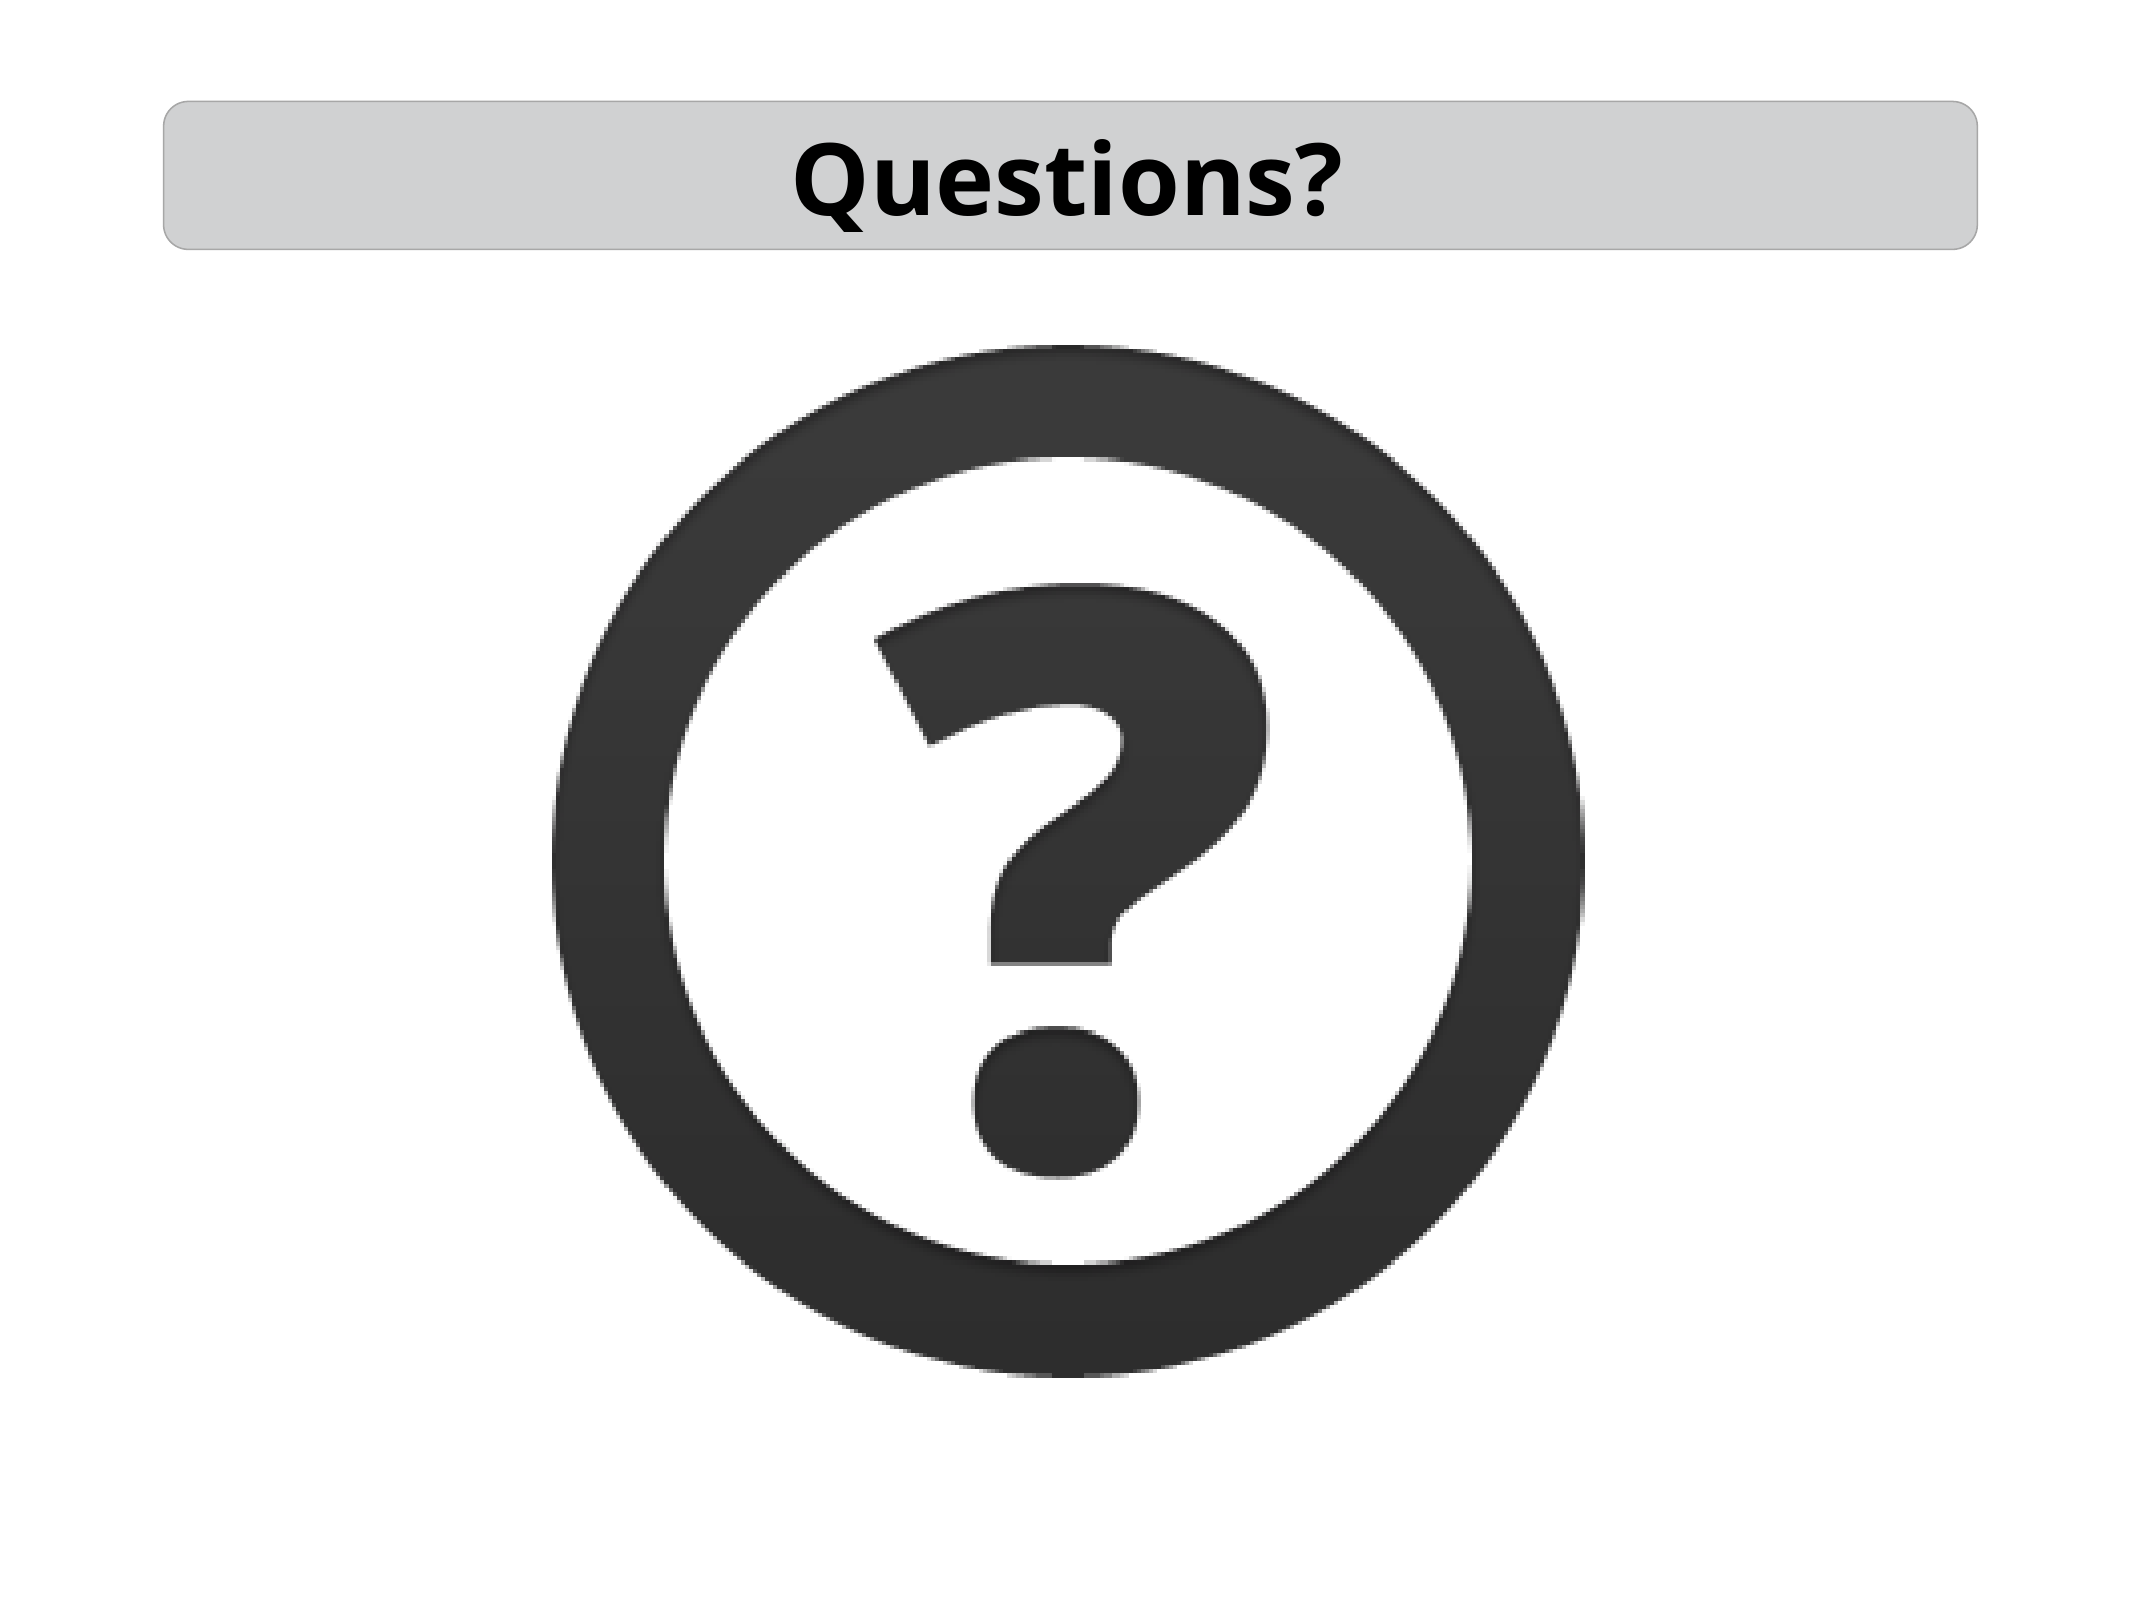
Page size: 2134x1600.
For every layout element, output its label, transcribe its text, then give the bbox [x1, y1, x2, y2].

text_box [163, 101, 1978, 236]
picture [552, 345, 1585, 1378]
text_box Questions? [160, 128, 1975, 247]
